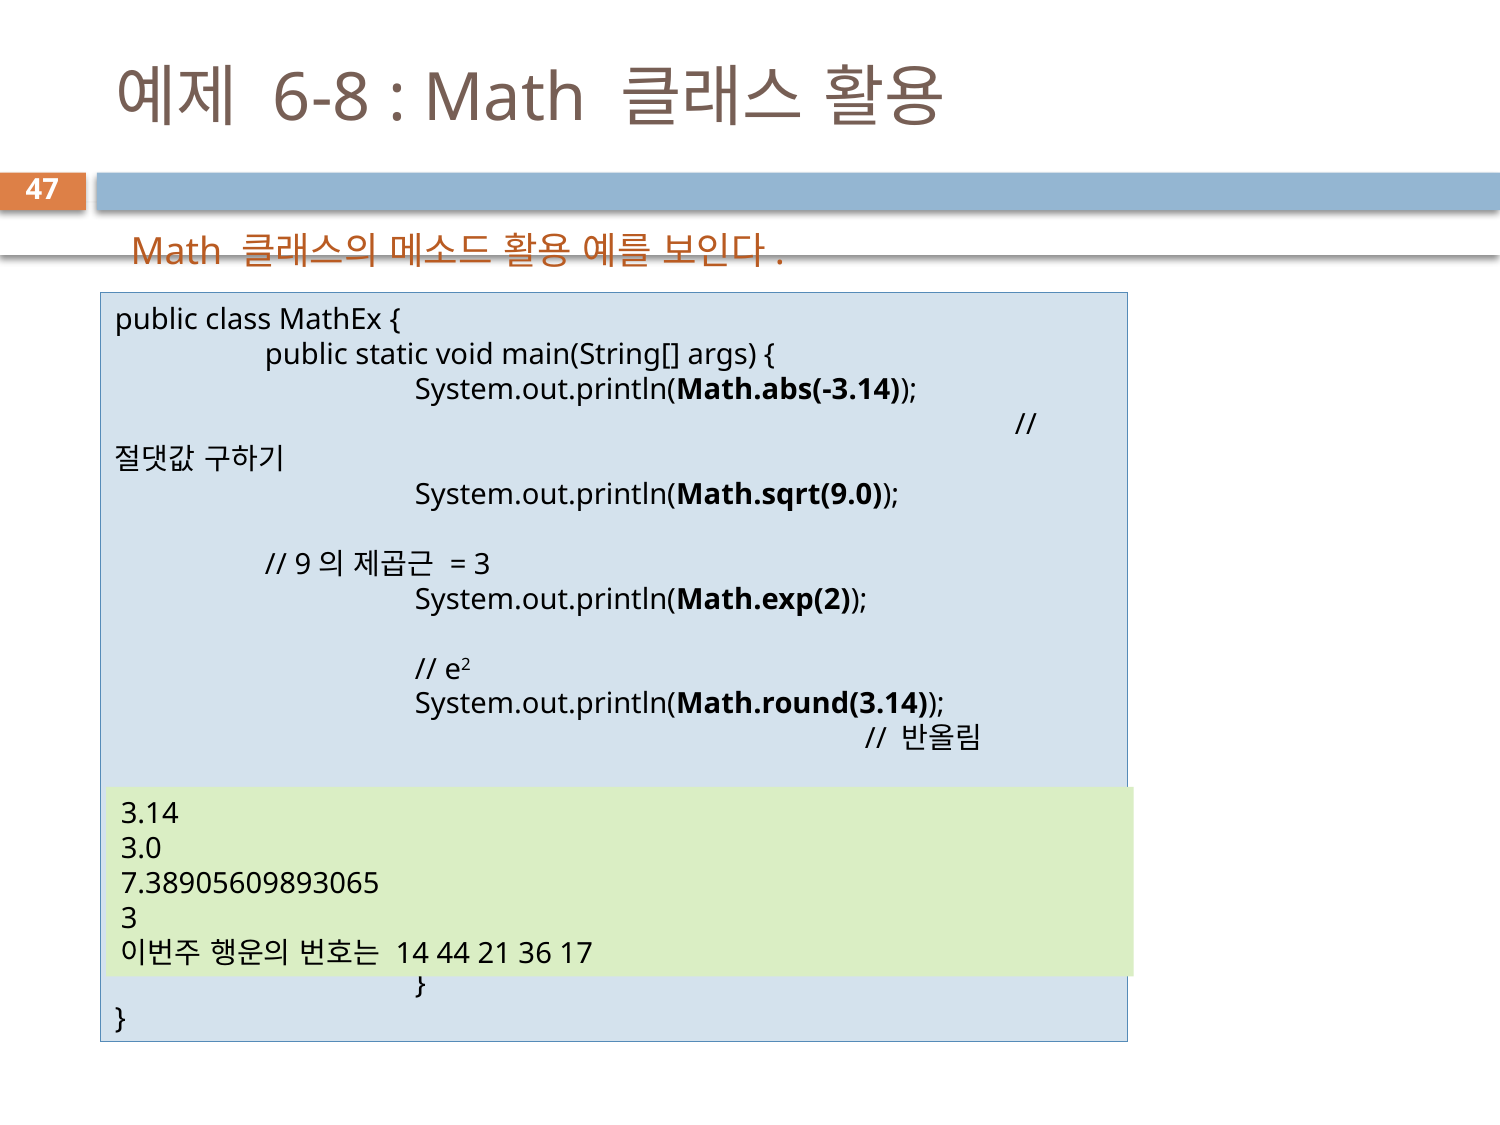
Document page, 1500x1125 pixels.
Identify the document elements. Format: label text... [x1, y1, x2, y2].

title 예제 6-8 : Math 클래스 활용 [100, 75, 1438, 149]
text_box [0, 0, 1500, 75]
slide_number 47 [0, 170, 87, 211]
text_box public class MathEx { public static void main(String[] args) { System.out.println(Math.abs(-3.14)); // 절댓값 구하기 System.out.println(Math.sqrt(9.0)); // 9의 제곱근 = 3 System.out.println(Math.exp(2)); // e2 System.out.println(Math.round(3.14)); // 반올림 // [1, 45] 사이의 정수형 난수 5개 발생 System.out.print("이번주 행운의 번호는 "); for (int i=0; i<5; i++) System.out.print((int)(Math.random()*45 + 1) + " "); // 난수 발생 } } [100, 292, 1128, 1042]
text_box 3.14 3.0 7.38905609893065 3 이번주 행운의 번호는 14 44 21 36 17 [106, 786, 1134, 977]
text_box Math 클래스의 메소드 활용 예를 보인다. [115, 219, 800, 280]
